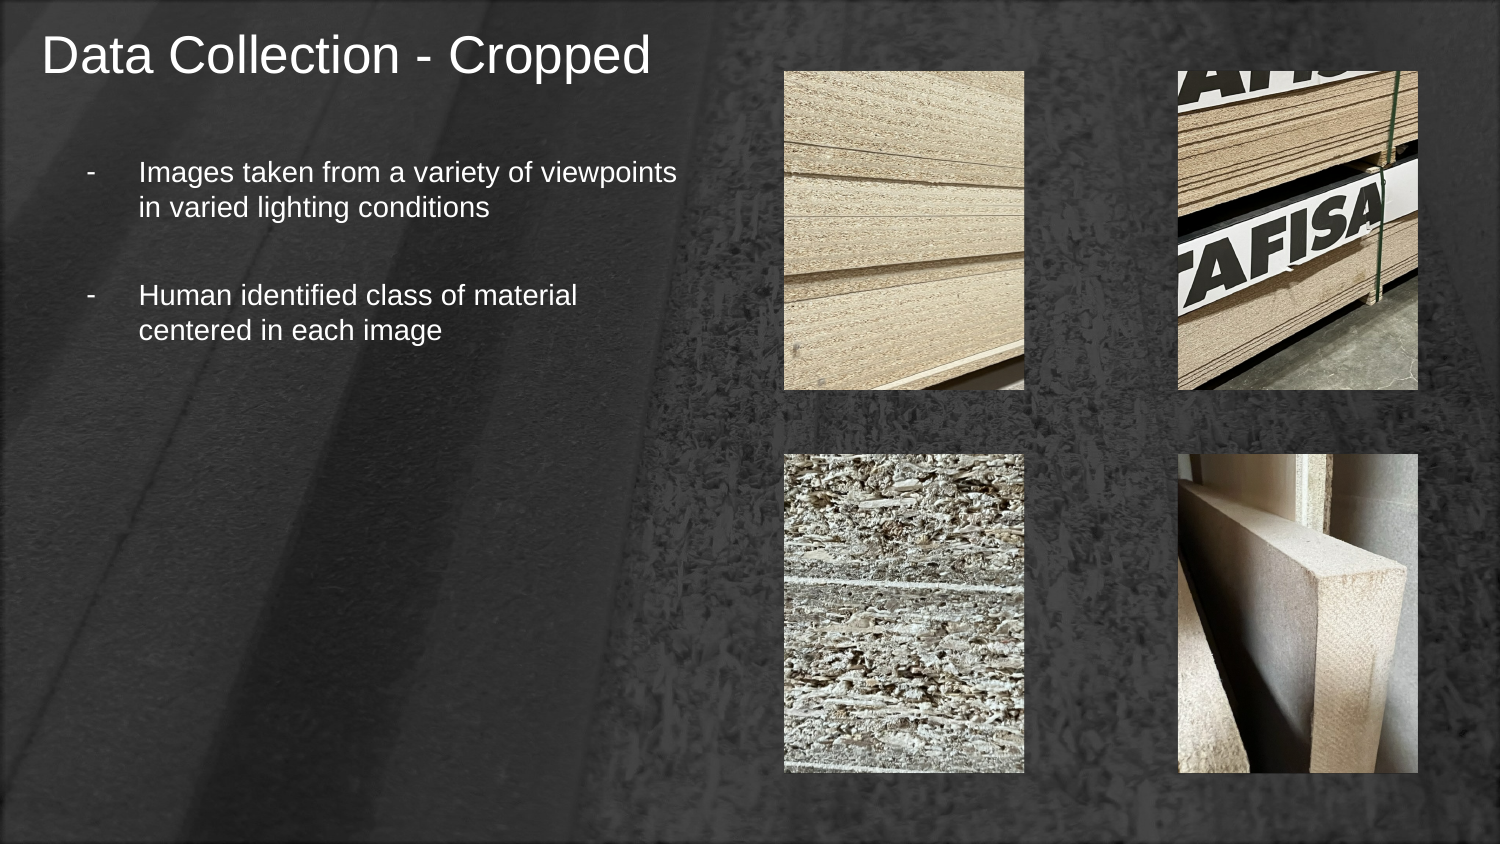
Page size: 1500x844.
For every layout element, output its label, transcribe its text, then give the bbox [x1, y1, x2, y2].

text_box Images taken from a variety of viewpoints in varied lighting conditions [48, 138, 697, 239]
title Data Collection - Cropped [26, 5, 1425, 100]
picture [0, 0, 1500, 844]
text_box Human identified class of material centered in each image [48, 261, 697, 362]
